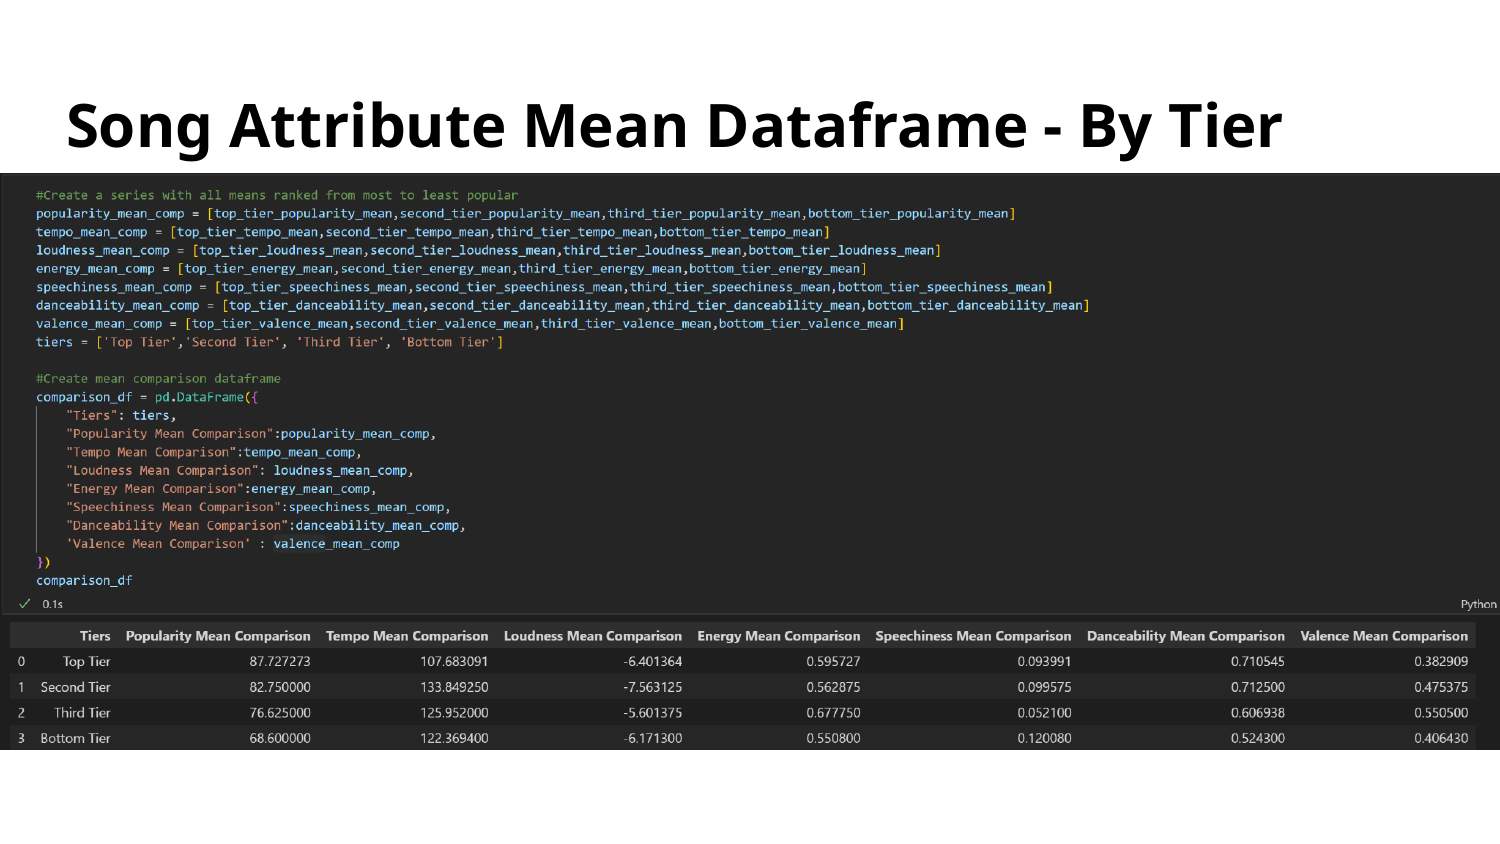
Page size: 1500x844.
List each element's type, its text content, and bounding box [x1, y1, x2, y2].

picture [0, 172, 1500, 750]
title Song Attribute Mean Dataframe - By Tier [51, 72, 1449, 171]
